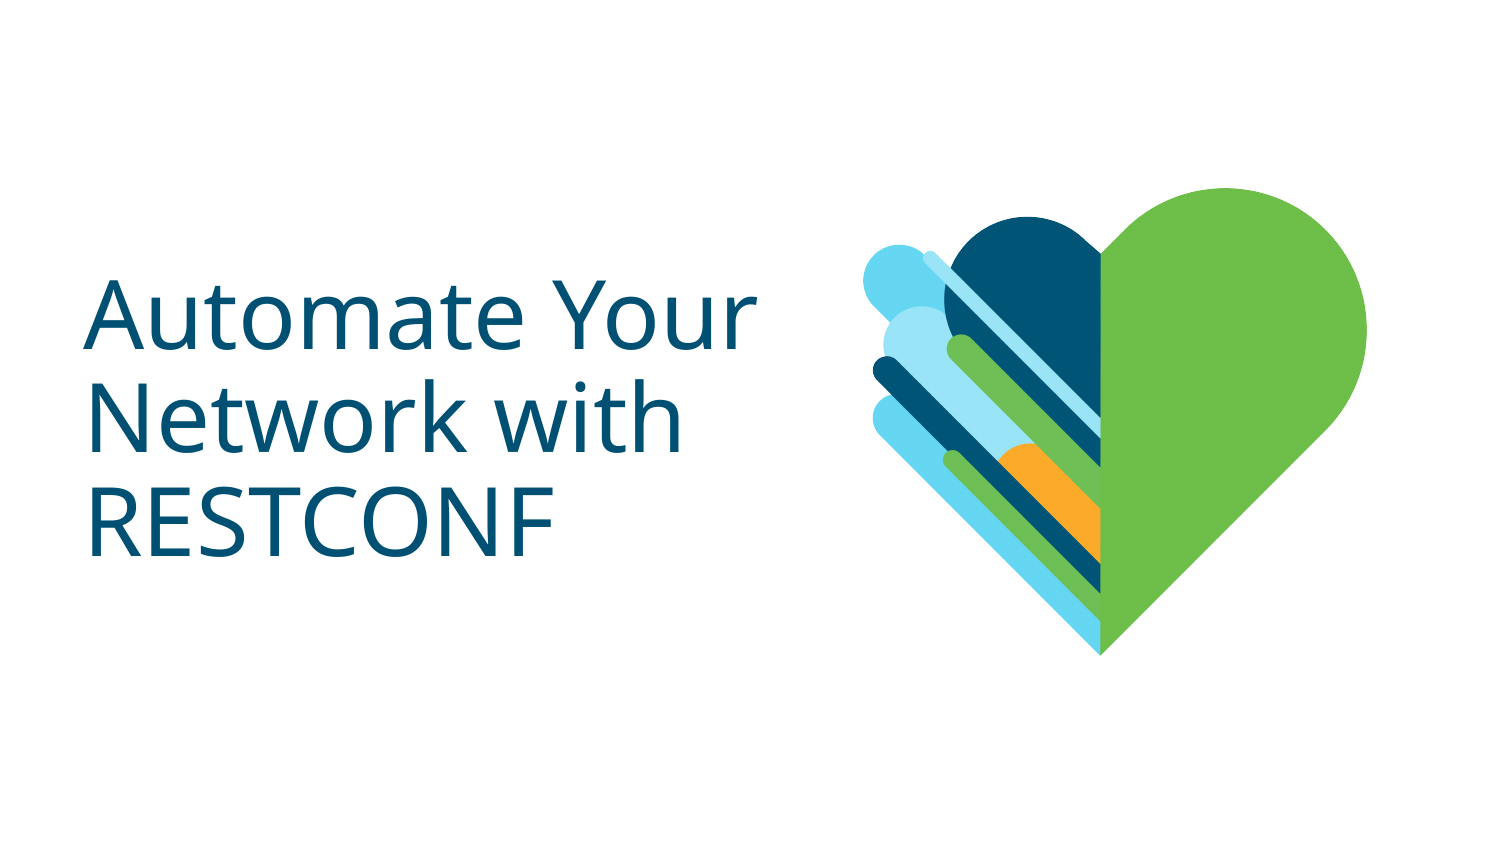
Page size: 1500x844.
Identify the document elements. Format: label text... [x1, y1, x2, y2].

title Automate Your Network with RESTCONF [68, 211, 824, 633]
picture [863, 188, 1367, 656]
